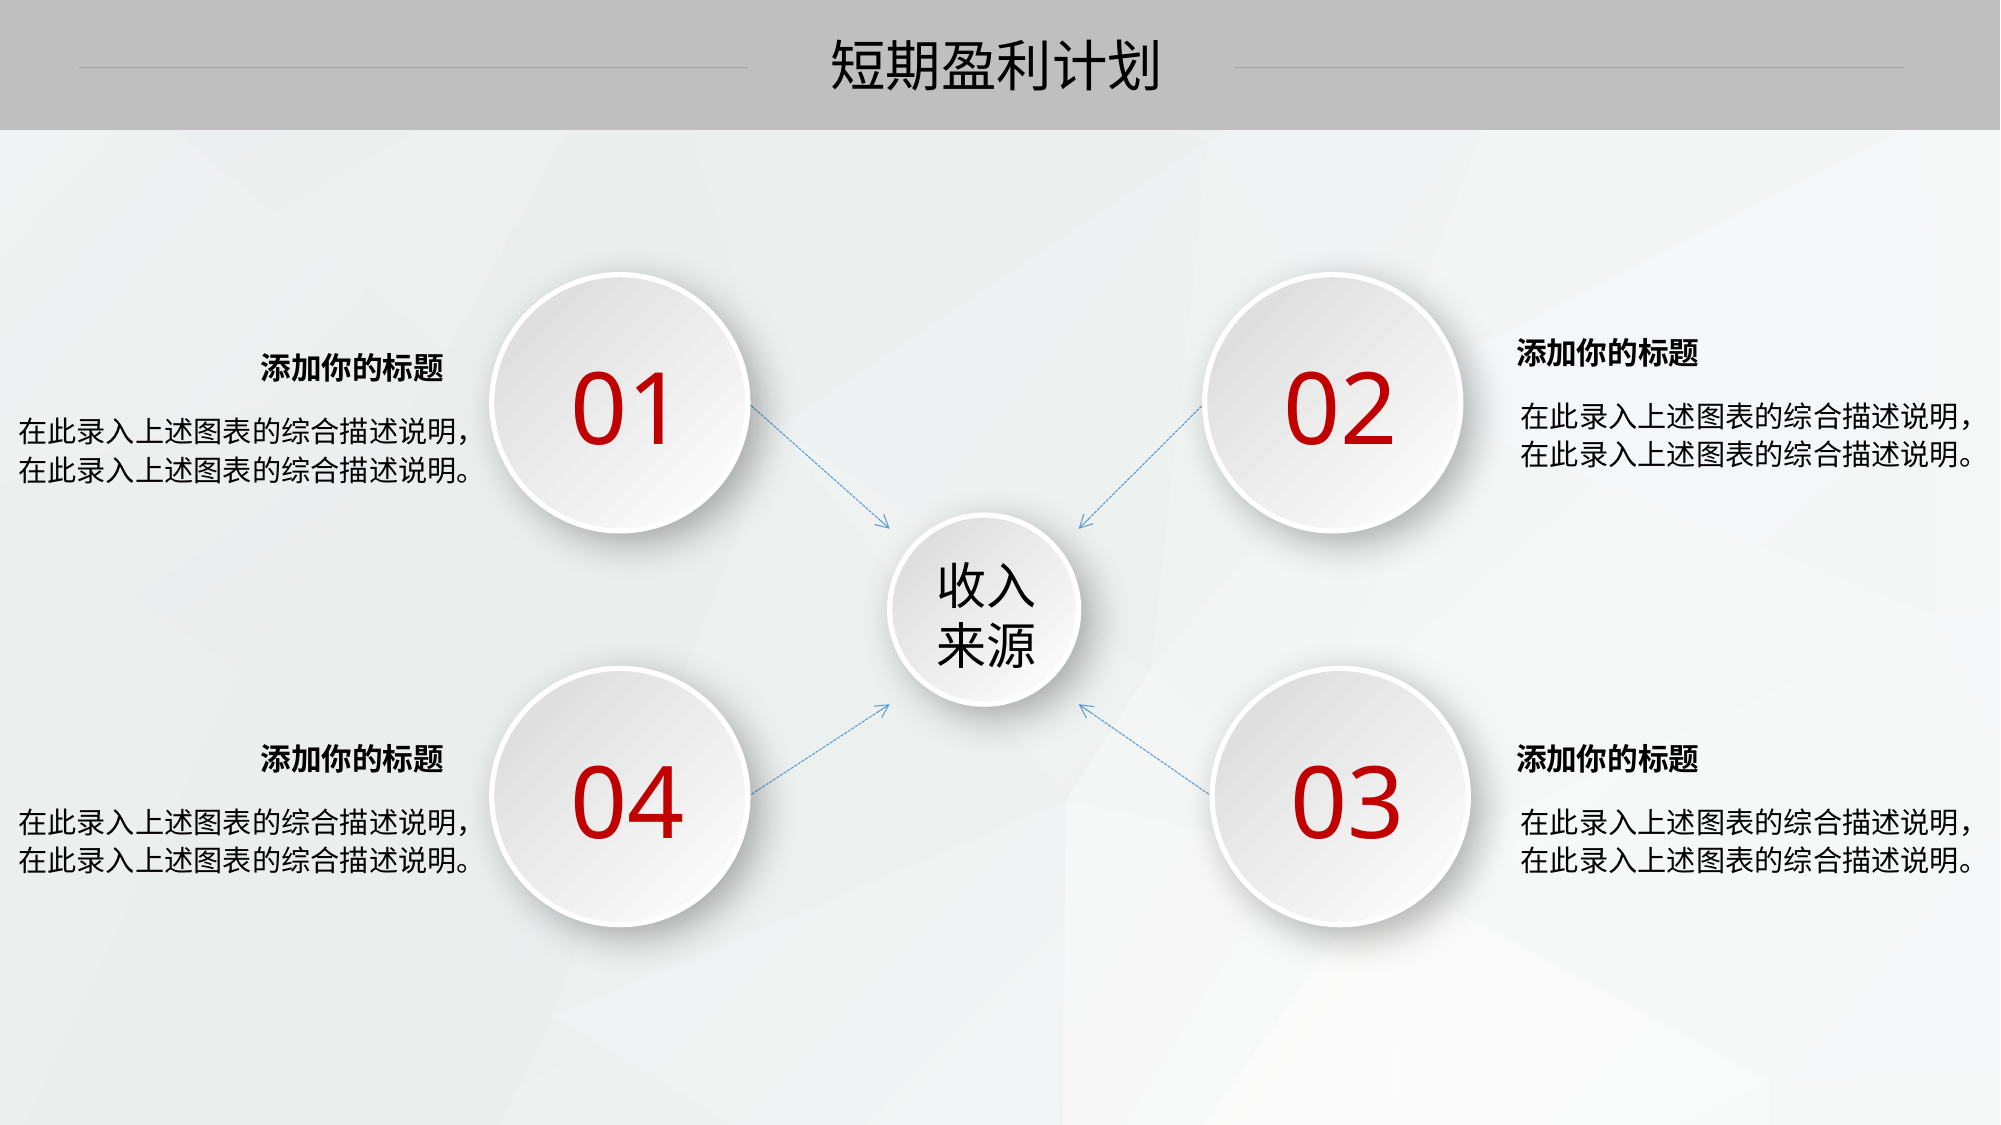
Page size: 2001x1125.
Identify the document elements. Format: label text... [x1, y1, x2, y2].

text_box 添加你的标题 [245, 341, 459, 394]
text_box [1212, 668, 1469, 925]
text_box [491, 274, 748, 531]
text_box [491, 668, 748, 925]
text_box 添加你的标题 [245, 732, 459, 784]
text_box 在此录入上述图表的综合描述说明， 在此录入上述图表的综合描述说明。 [1505, 387, 2000, 479]
text_box 在此录入上述图表的综合描述说明， 在此录入上述图表的综合描述说明。 [3, 793, 491, 885]
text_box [1204, 274, 1461, 531]
text_box 在此录入上述图表的综合描述说明， 在此录入上述图表的综合描述说明。 [1505, 793, 2000, 885]
picture [0, 0, 2001, 1125]
text_box 短期盈利计划 [810, 23, 1183, 105]
text_box 添加你的标题 [1501, 732, 1714, 784]
text_box 添加你的标题 [1501, 326, 1714, 378]
text_box 在此录入上述图表的综合描述说明， 在此录入上述图表的综合描述说明。 [3, 402, 491, 495]
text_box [747, 402, 1213, 797]
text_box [889, 515, 1079, 705]
